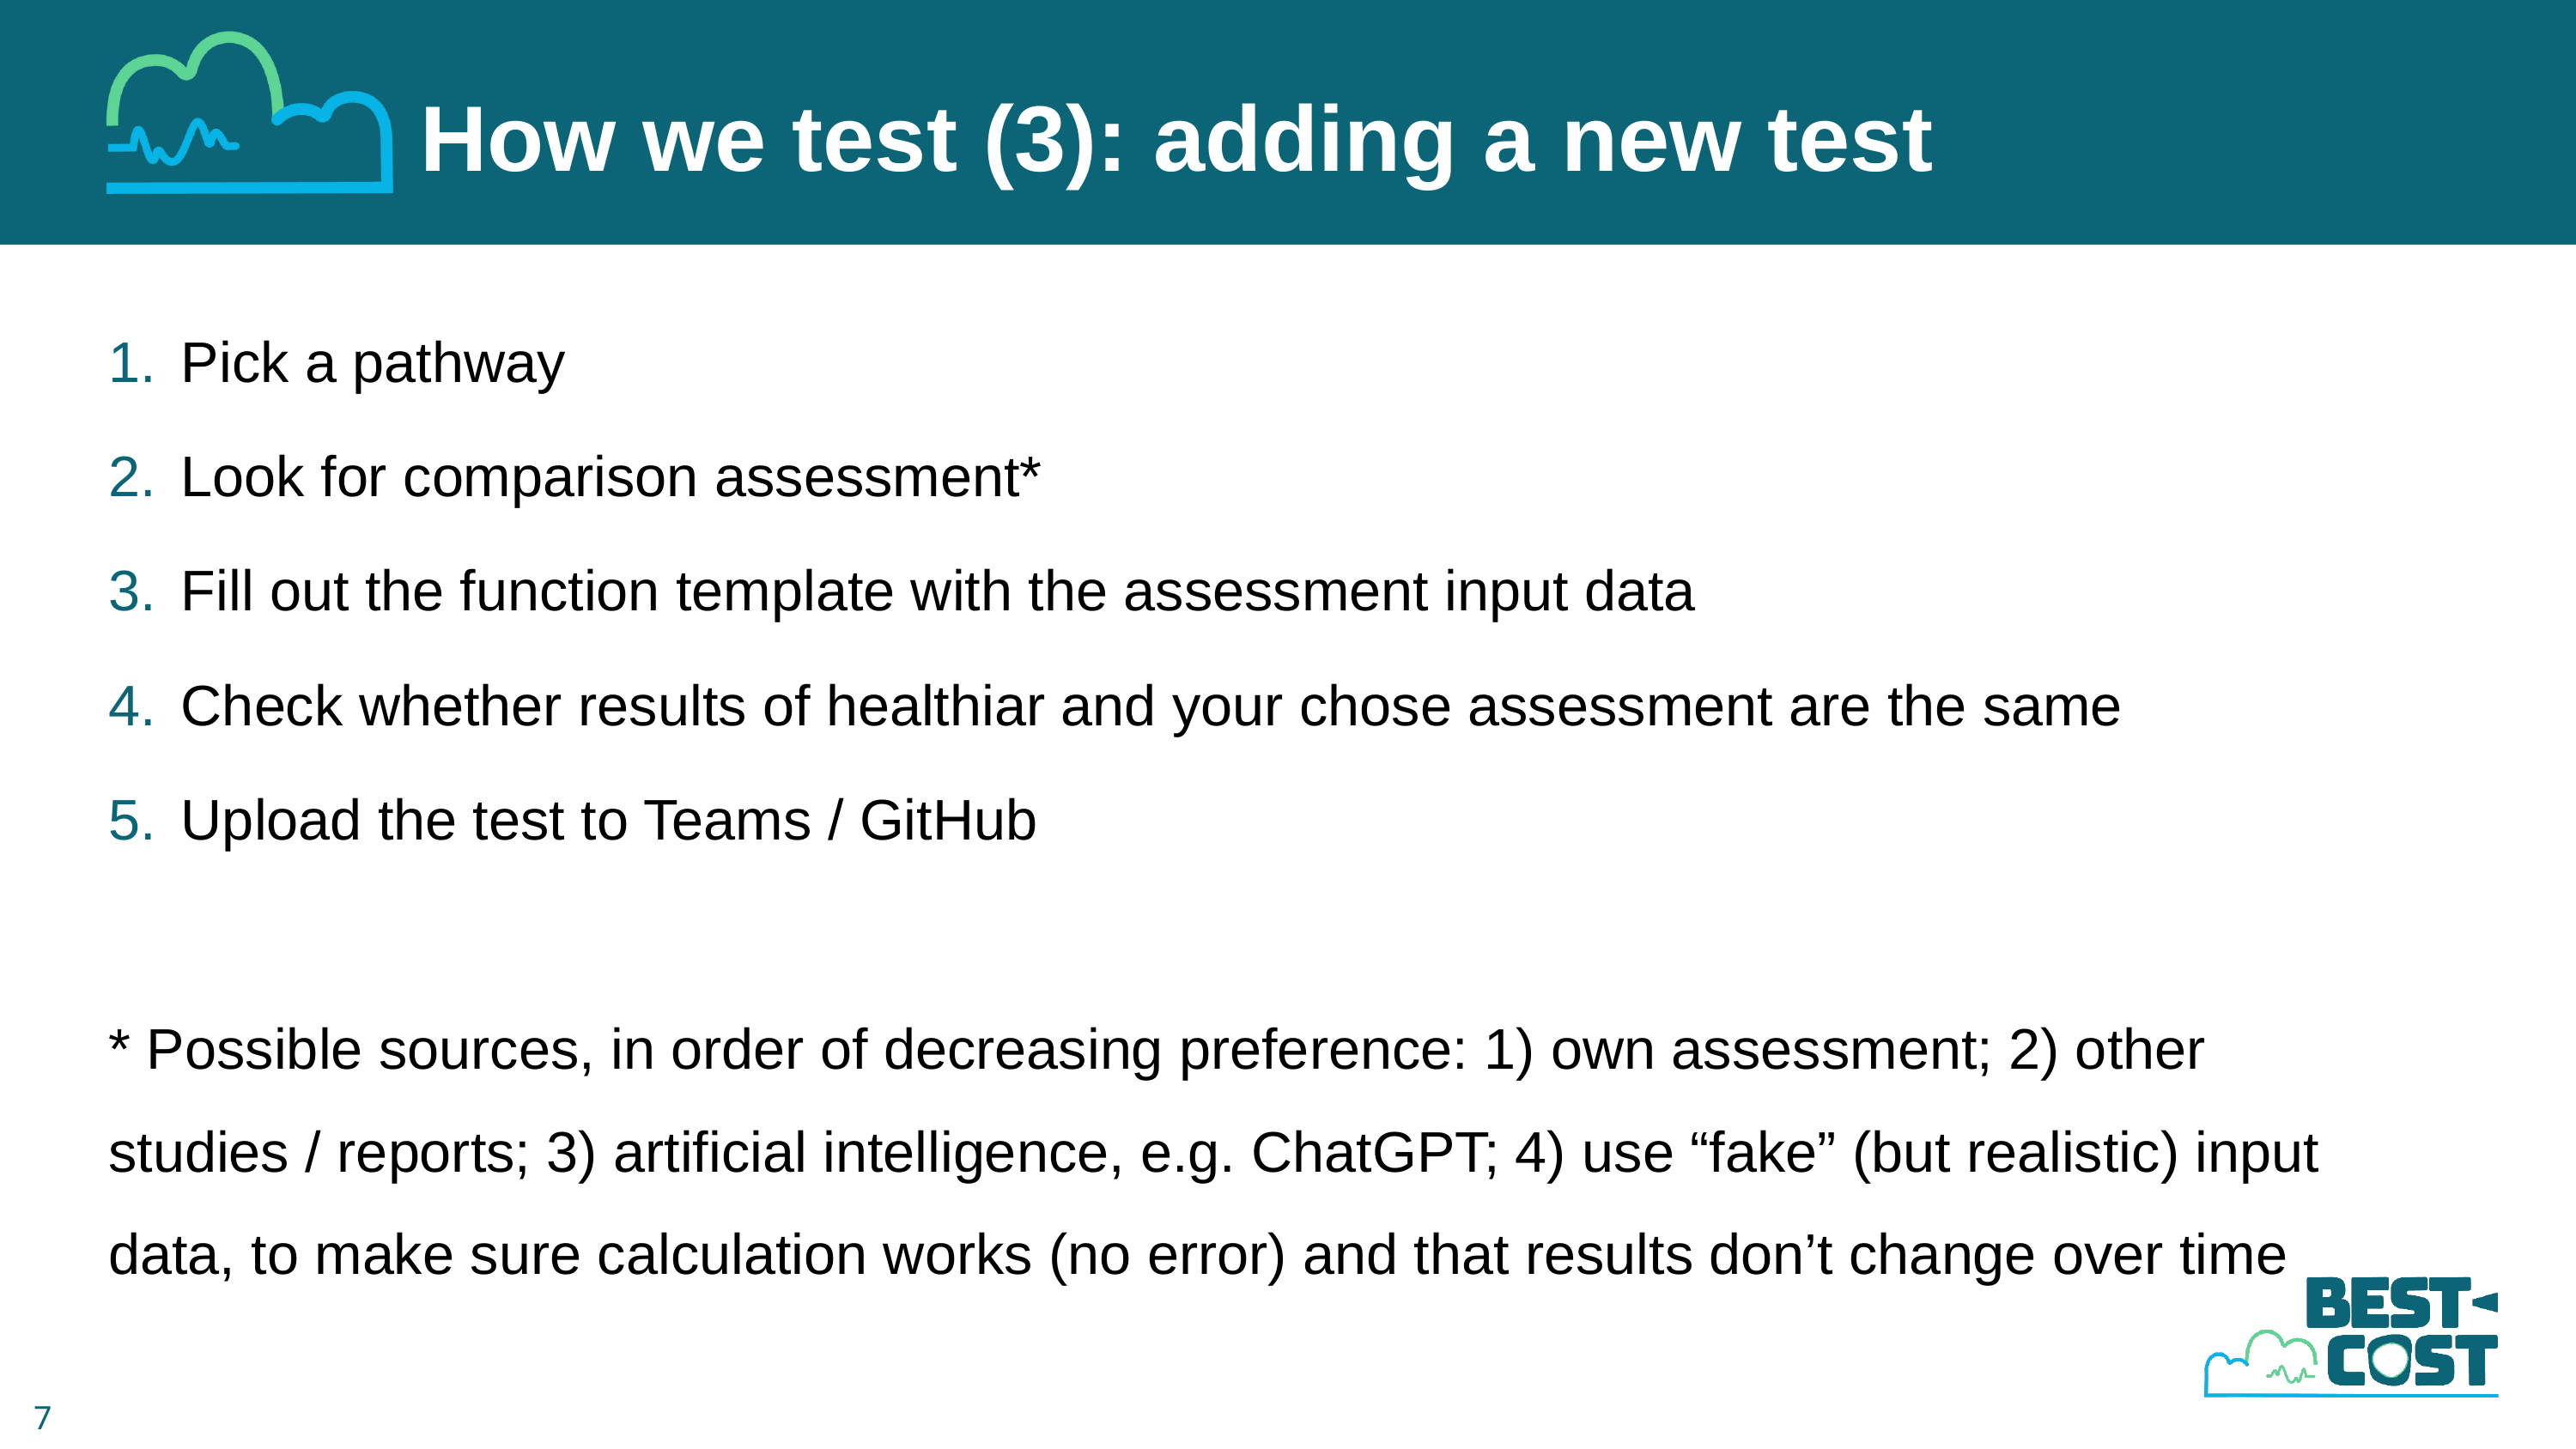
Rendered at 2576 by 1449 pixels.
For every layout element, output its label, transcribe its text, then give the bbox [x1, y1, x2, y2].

picture [95, 31, 408, 210]
list Pick a pathway Look for comparison assessment* Fill out the function template with the assessment input data Check whether results of healthiar and your chose assessment are the same Upload the test to Teams / GitHub * Possible sources, in order of decreasing preference: 1) own assessment; 2) other studies / reports; 3) artificial intelligence, e.g. ChatGPT; 4) use “fake” (but realistic) input data, to make sure calculation works (no error) and that results don’t change over time [95, 284, 2404, 1229]
picture [2199, 1228, 2500, 1422]
text_box How we test (3): adding a new test [407, 72, 2125, 199]
